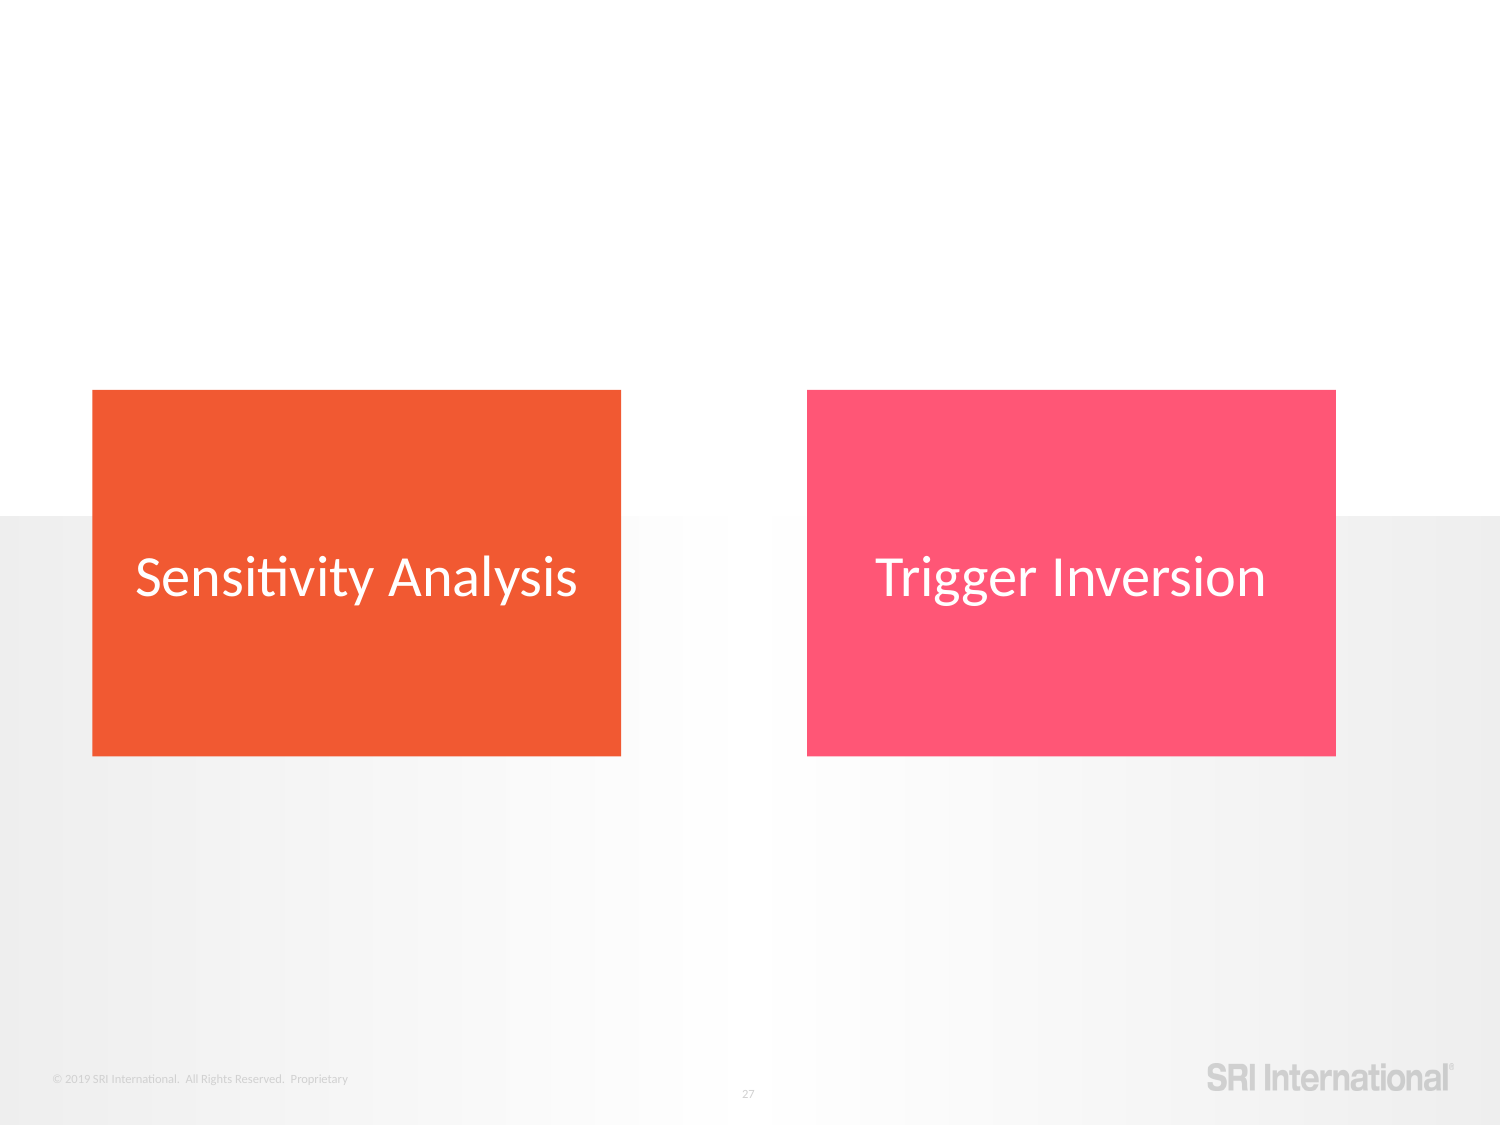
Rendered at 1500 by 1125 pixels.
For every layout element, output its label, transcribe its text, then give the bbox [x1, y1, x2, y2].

text_box Trigger Inversion [806, 389, 1337, 757]
text_box Sensitivity Analysis [92, 389, 622, 757]
